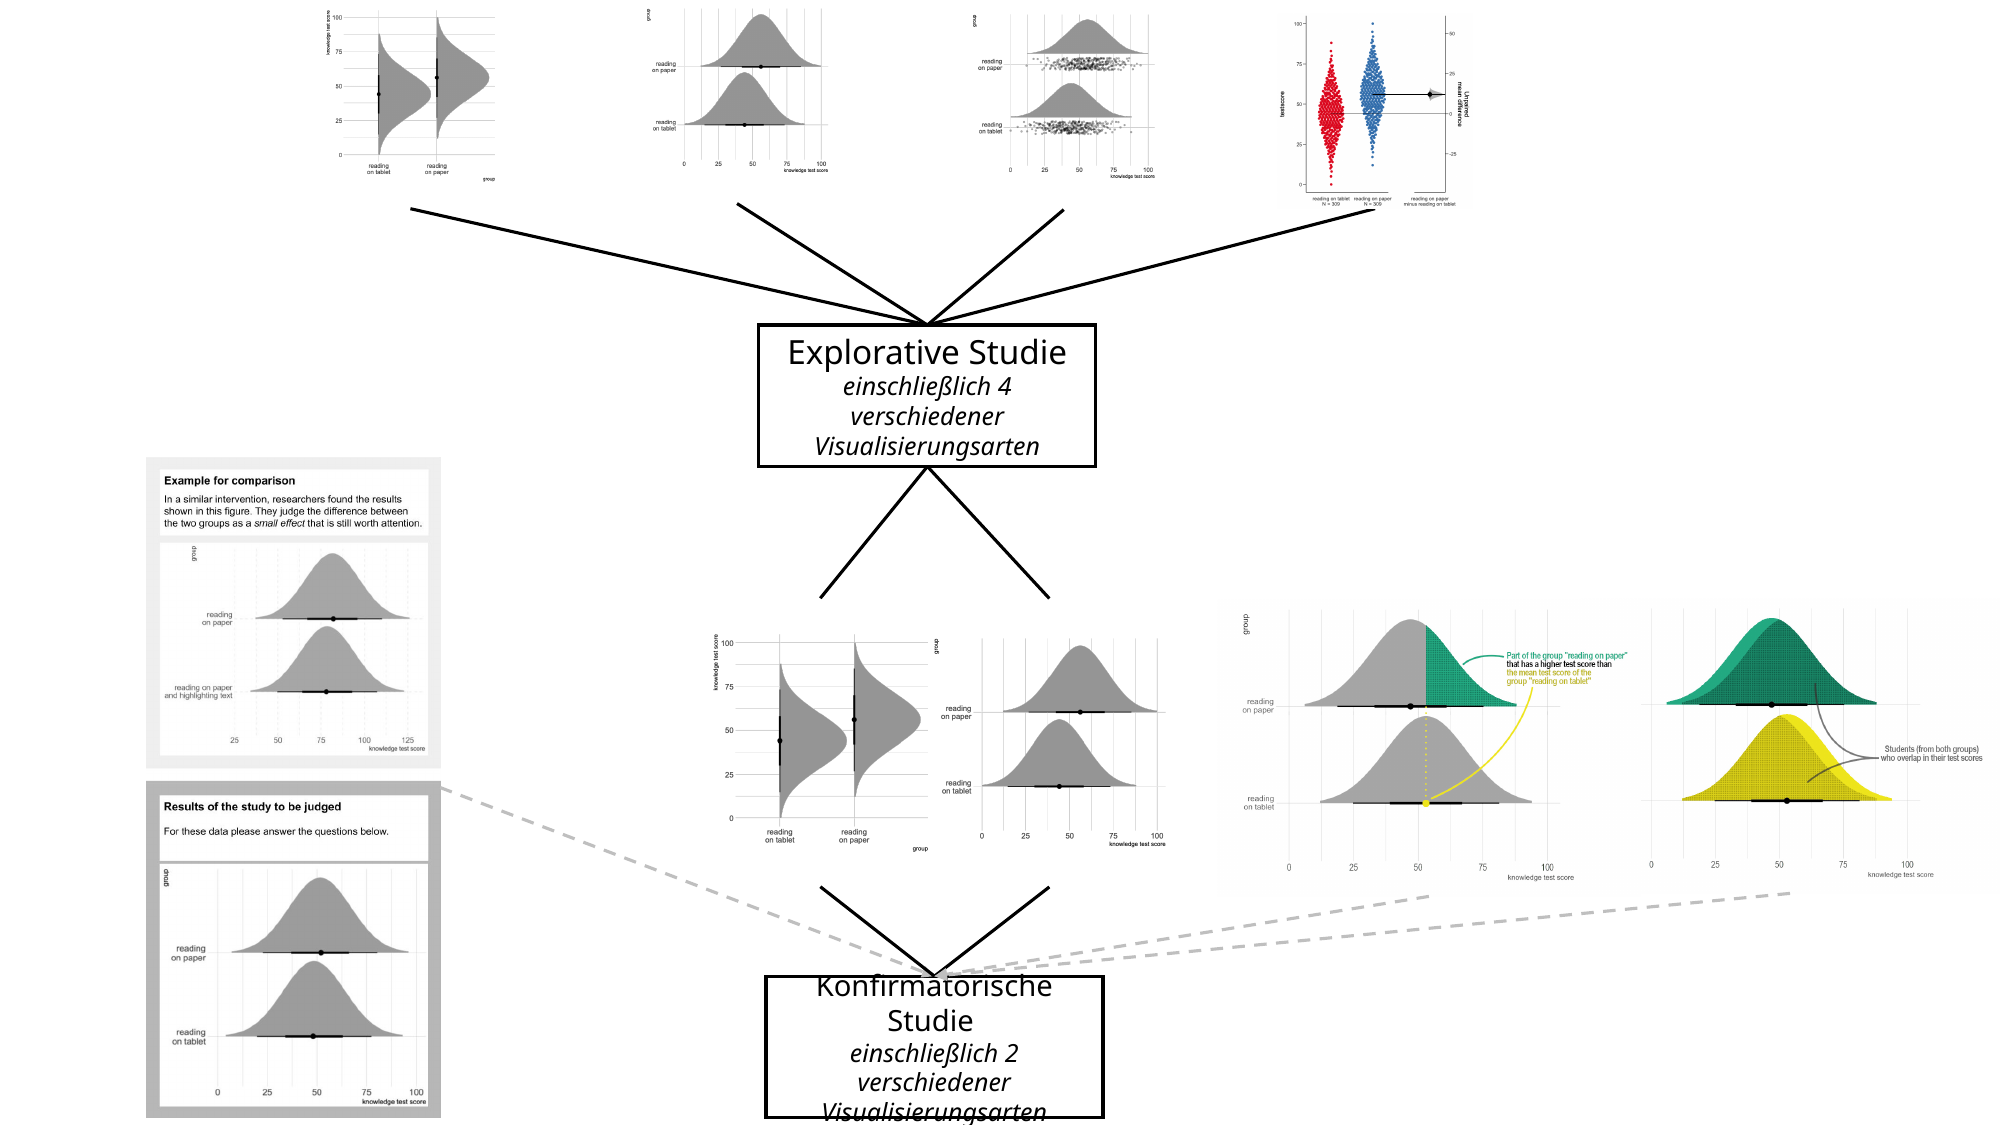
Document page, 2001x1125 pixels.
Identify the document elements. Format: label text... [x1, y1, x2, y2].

picture [675, 597, 1195, 888]
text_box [926, 465, 1050, 597]
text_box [819, 466, 928, 597]
picture [950, 0, 1178, 211]
text_box Konfirmatorische Studie einschließlich 2 verschiedener Visualisierungsarten [764, 977, 1105, 1119]
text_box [926, 208, 1376, 326]
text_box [933, 892, 1791, 977]
picture [297, 0, 524, 210]
text_box Explorative Studie einschließlich 4 verschiedener Visualisierungsarten [757, 326, 1097, 468]
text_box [819, 888, 933, 977]
picture [1217, 598, 2000, 894]
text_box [736, 203, 928, 208]
picture [623, 0, 851, 205]
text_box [933, 888, 1050, 892]
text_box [439, 786, 819, 977]
picture [146, 456, 441, 1119]
picture [1276, 12, 1474, 210]
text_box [409, 208, 926, 326]
